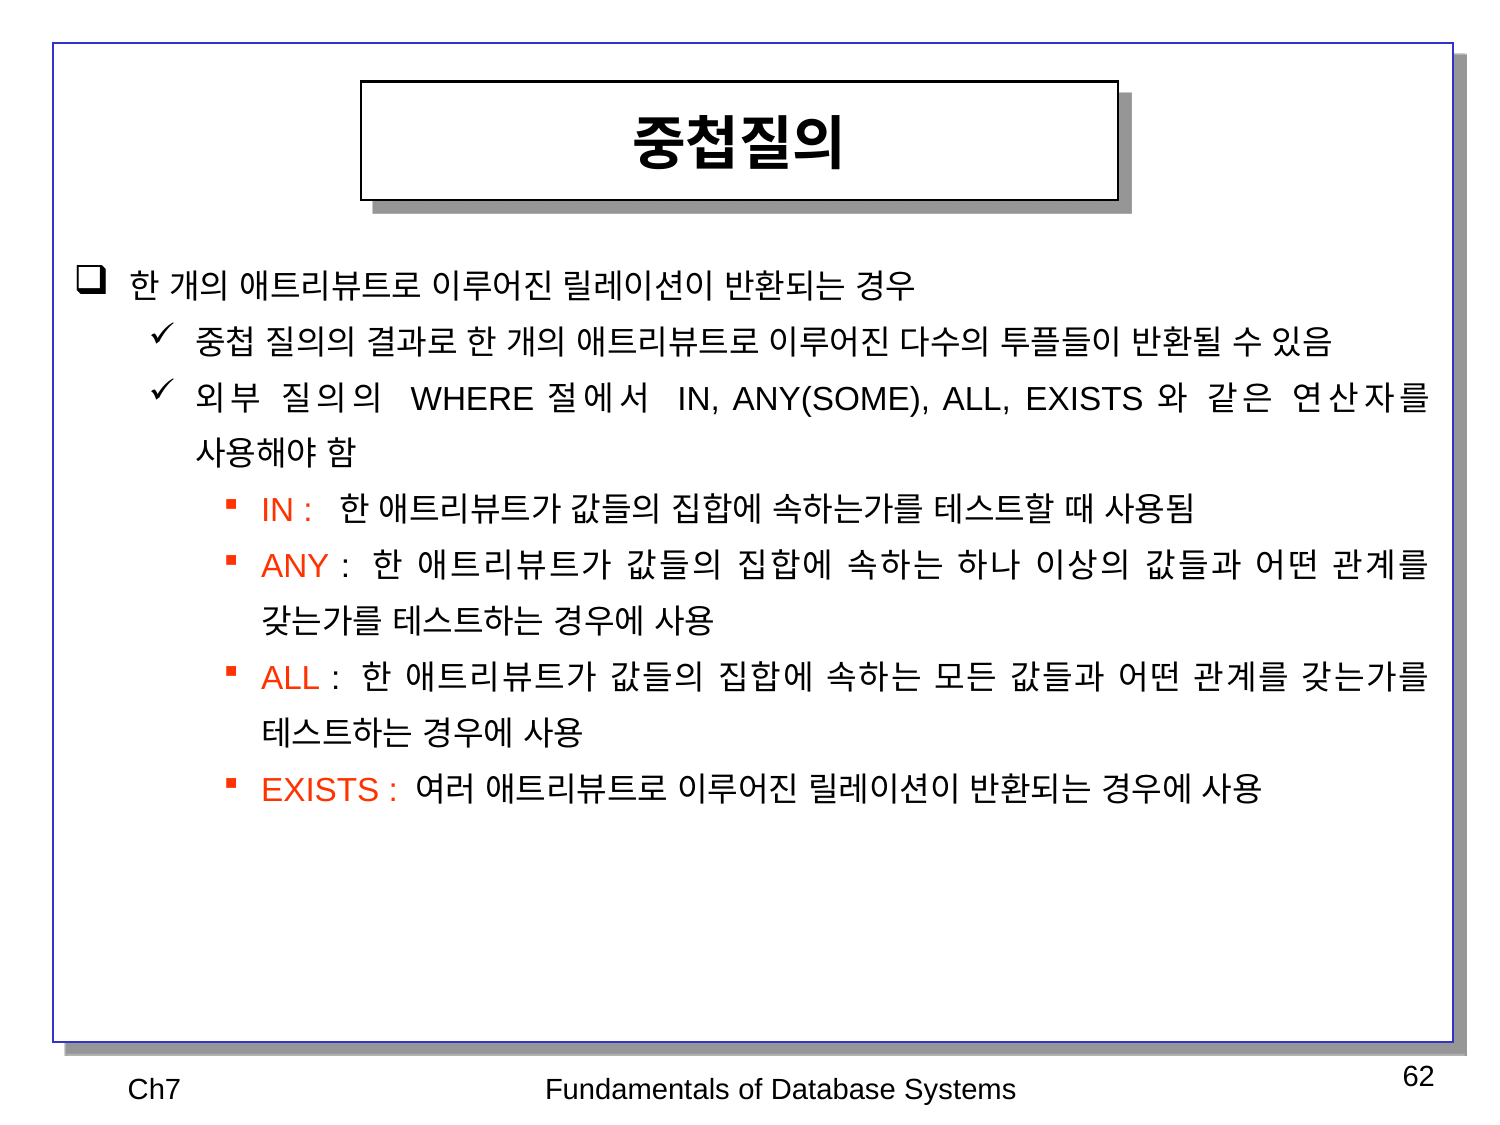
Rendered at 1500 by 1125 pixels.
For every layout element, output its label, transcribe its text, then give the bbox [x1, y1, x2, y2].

slide_number Ch7 [112, 1049, 426, 1125]
slide_number 62 [1136, 1049, 1451, 1125]
footer Fundamentals of Database Systems [449, 1049, 1113, 1125]
list 한 개의 애트리뷰트로 이루어진 릴레이션이 반환되는 경우 중첩 질의의 결과로 한 개의 애트리뷰트로 이루어진 다수의 투플들이 반환될 수 있음 외부 질의의 WHERE절에서 IN, ANY(SOME), ALL, EXISTS와 같은 연산자를 사용해야 함 IN : 한 애트리뷰트가 값들의 집합에 속하는가를 테스트할 때 사용됨 ANY : 한 애트리뷰트가 값들의 집합에 속하는 하나 이상의 값들과 어떤 관계를 갖는가를 테스트하는 경우에 사용 ALL : 한 애트리뷰트가 값들의 집합에 속하는 모든 값들과 어떤 관계를 갖는가를 테스트하는 경우에 사용 EXISTS : 여러 애트리뷰트로 이루어진 릴레이션이 반환되는 경우에 사용 [58, 241, 1446, 1046]
text_box 중첩질의 [361, 81, 1118, 201]
